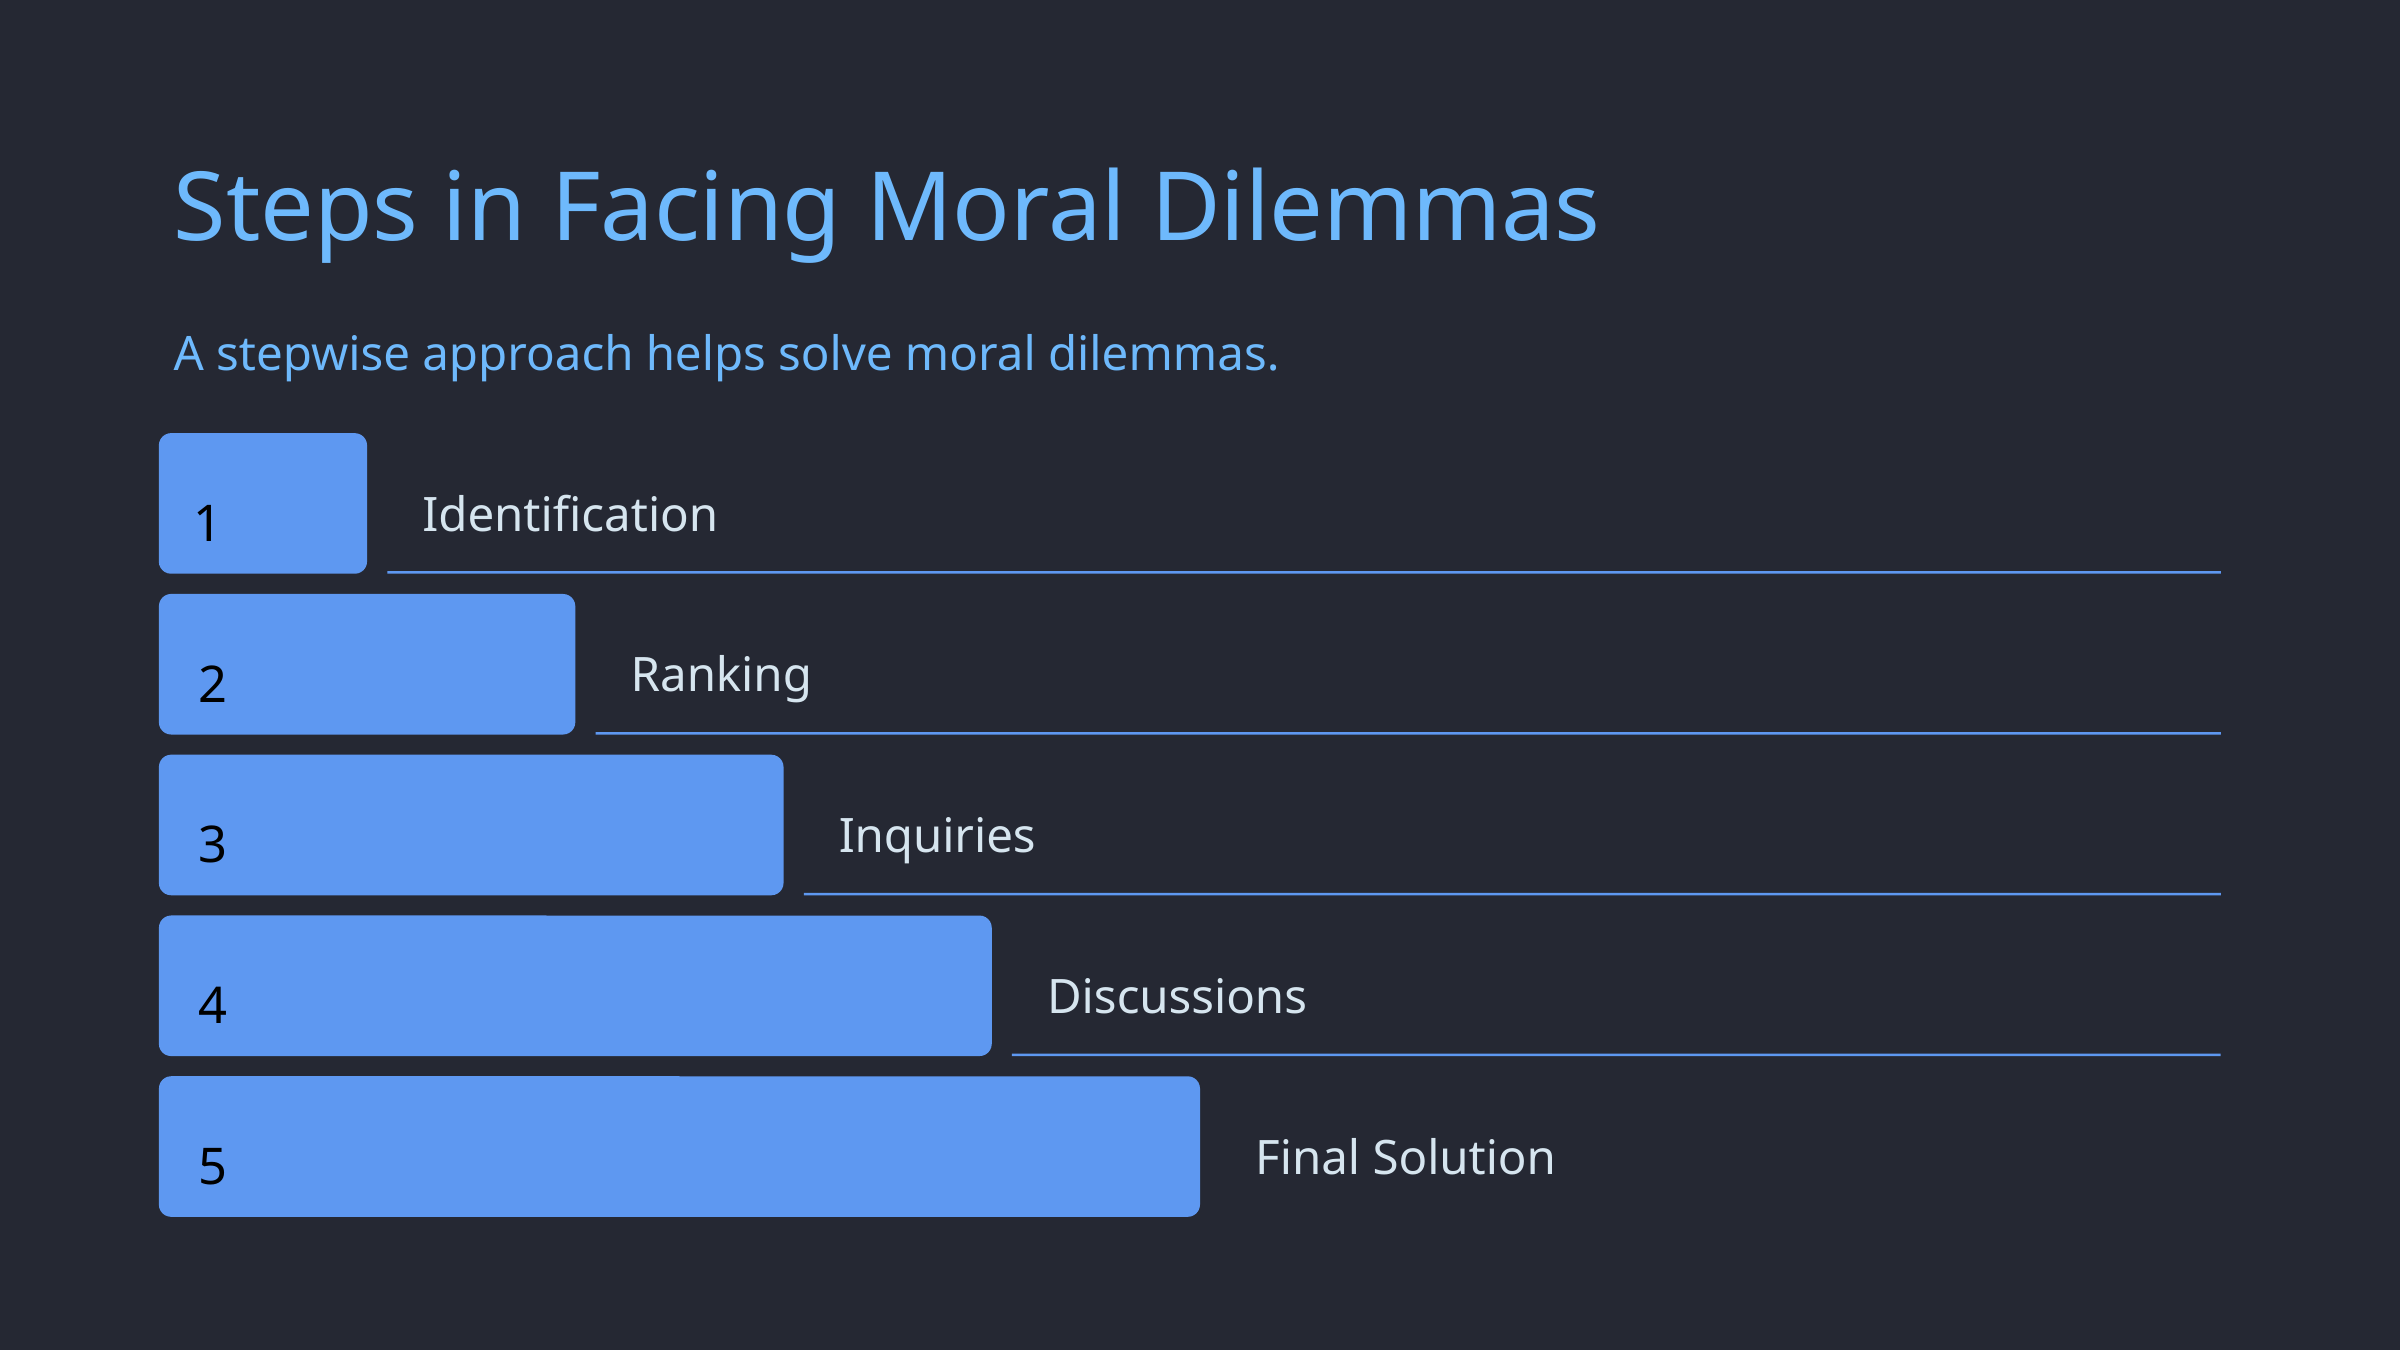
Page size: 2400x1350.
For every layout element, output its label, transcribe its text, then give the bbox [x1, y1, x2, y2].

text_box [158, 593, 576, 735]
text_box [0, 0, 2400, 1350]
text_box Inquiries [824, 795, 1020, 855]
text_box [158, 915, 992, 1057]
text_box 2 [199, 623, 227, 705]
text_box [158, 754, 784, 896]
text_box 5 [199, 1106, 227, 1188]
text_box [158, 1076, 1201, 1217]
text_box Ranking [615, 634, 794, 695]
text_box Discussions [1032, 956, 1294, 1016]
text_box Steps in Facing Moral Dilemmas [158, 133, 1570, 253]
text_box 3 [199, 784, 228, 866]
text_box Identification [407, 473, 707, 534]
text_box A stepwise approach helps solve moral dilemmas. [158, 312, 1249, 373]
text_box [803, 892, 2221, 896]
text_box 4 [199, 945, 227, 1027]
text_box [1011, 1053, 2221, 1057]
text_box [158, 433, 368, 574]
text_box 1 [199, 462, 218, 544]
text_box Final Solution [1240, 1116, 1544, 1177]
